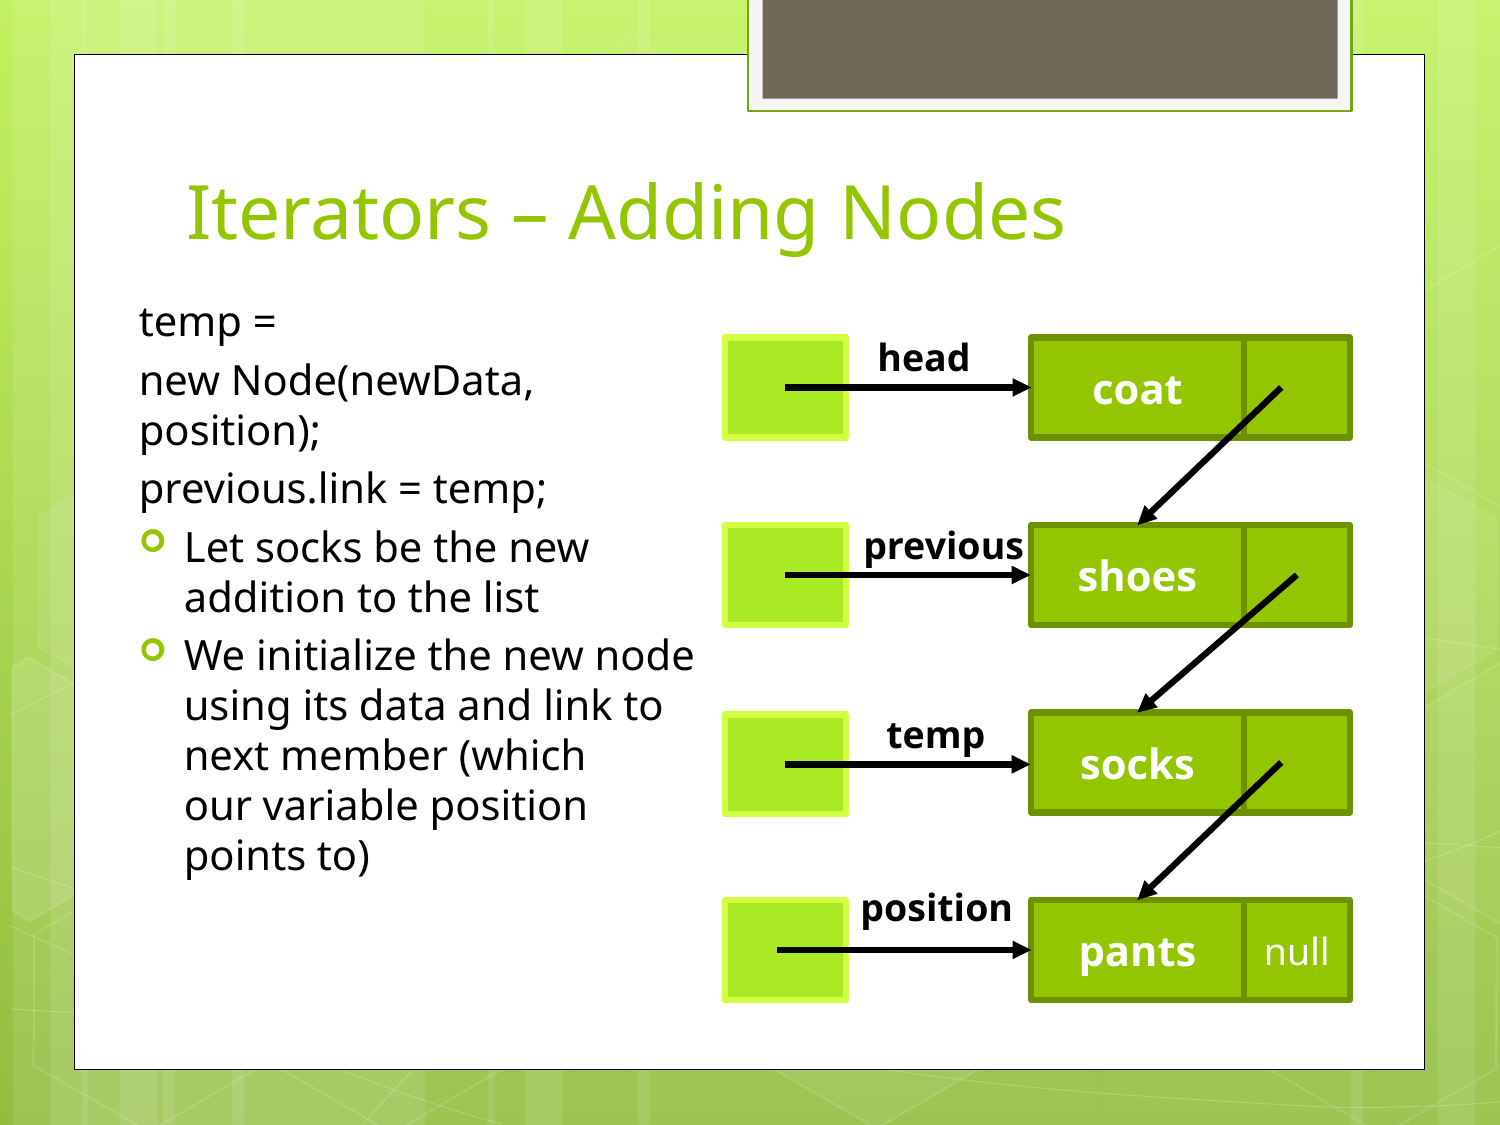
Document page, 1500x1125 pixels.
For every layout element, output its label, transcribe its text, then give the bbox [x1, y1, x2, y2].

text_box [724, 899, 847, 1001]
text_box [1137, 387, 1282, 526]
text_box [724, 336, 847, 439]
text_box head [862, 326, 1029, 387]
text_box [1242, 336, 1351, 439]
text_box [1242, 711, 1351, 814]
text_box [1242, 524, 1351, 626]
list temp = new Node(newData, position); previous.link = temp; Let socks be the new addition to the list We initialize the new node using its data and link to next member (which our variable position points to) [112, 287, 1388, 1063]
text_box temp [871, 703, 1063, 764]
text_box shoes [1030, 524, 1242, 626]
text_box null [1242, 899, 1351, 1001]
text_box socks [1030, 711, 1242, 814]
text_box coat [1030, 336, 1242, 439]
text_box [1137, 762, 1282, 901]
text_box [1137, 574, 1298, 713]
text_box position [845, 876, 1037, 937]
text_box previous [848, 514, 1040, 575]
text_box [724, 524, 847, 626]
text_box pants [1030, 899, 1242, 1001]
text_box [724, 713, 847, 816]
title Iterators – Adding Nodes [171, 75, 1324, 263]
